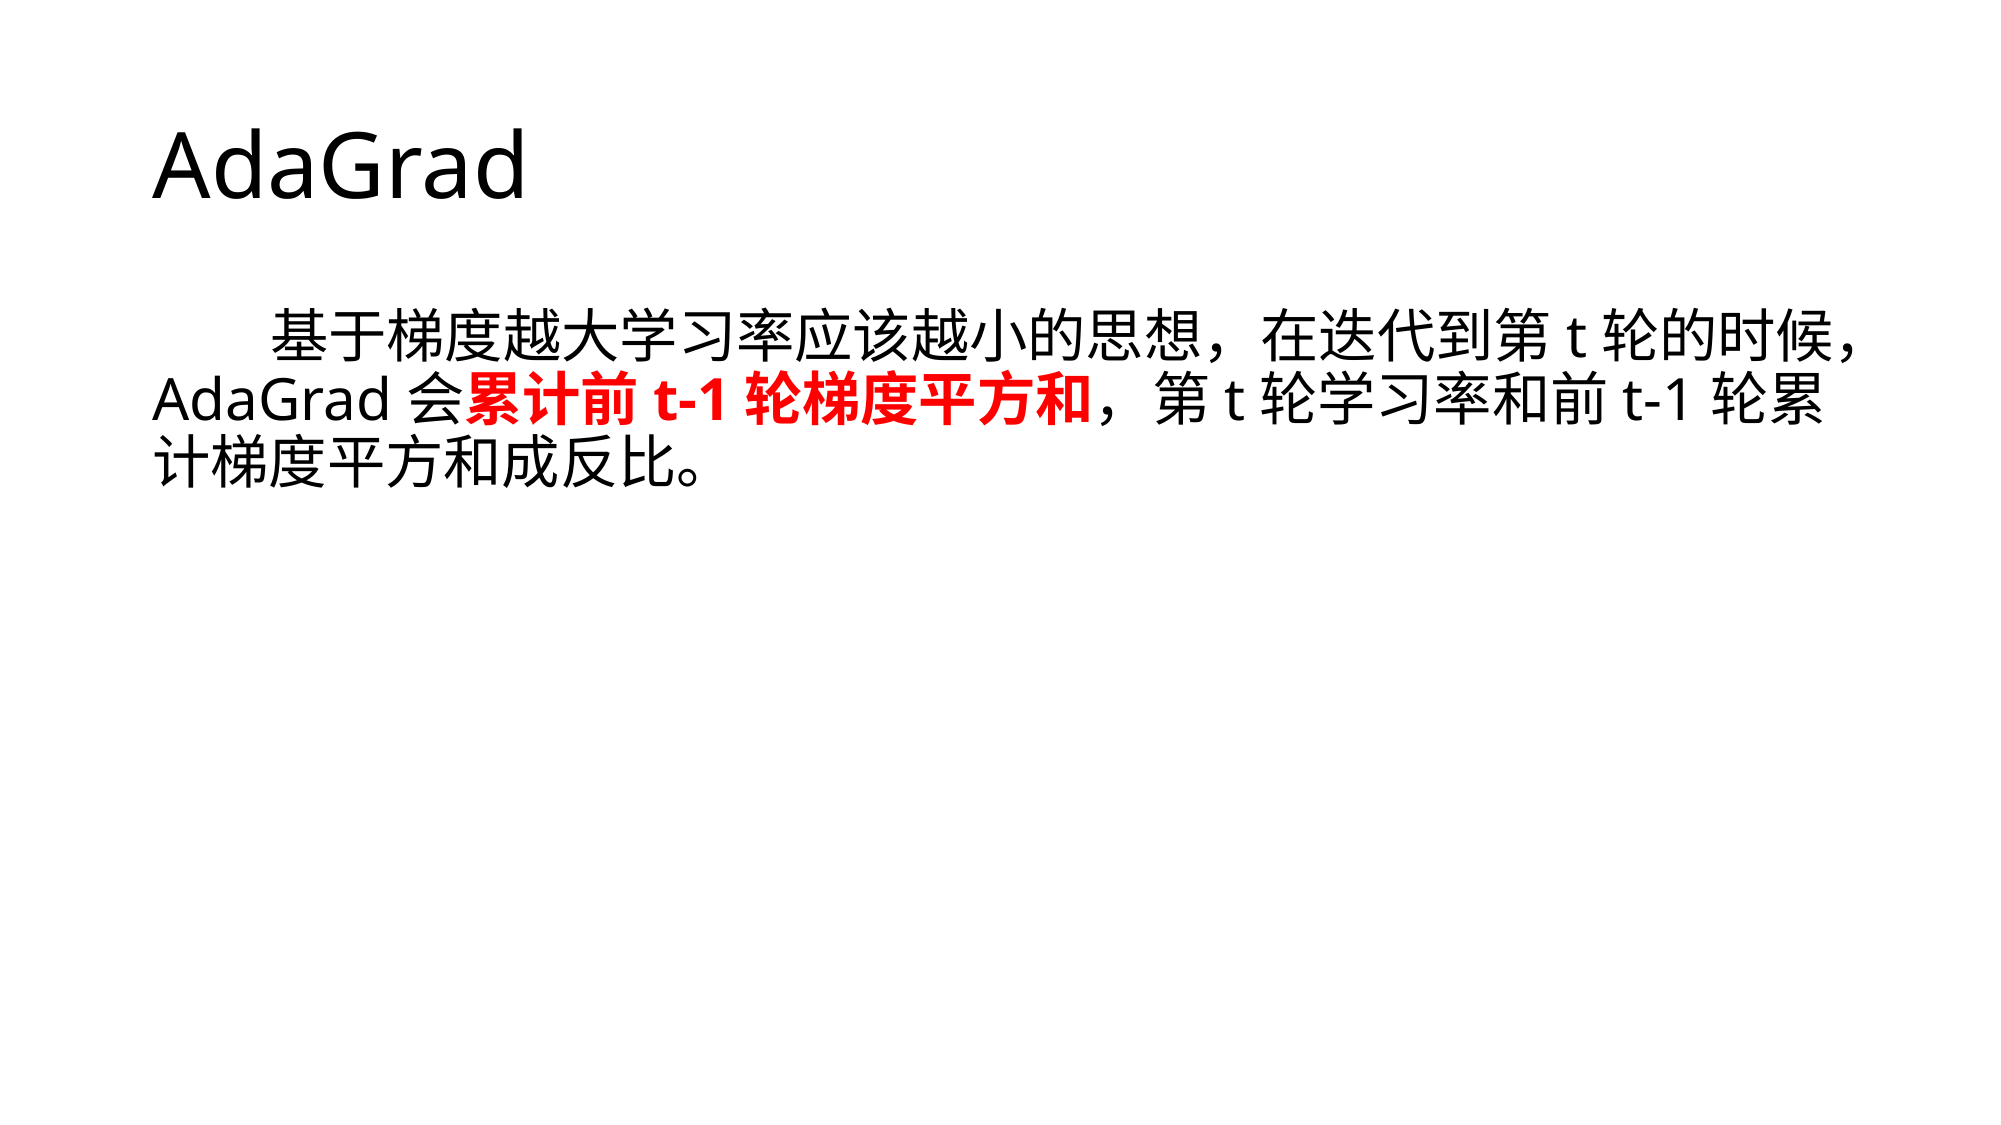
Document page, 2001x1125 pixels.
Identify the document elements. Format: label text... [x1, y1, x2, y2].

list 基于梯度越大学习率应该越小的思想，在迭代到第t轮的时候，AdaGrad会累计前t-1轮梯度平方和，第t轮学习率和前t-1轮累计梯度平方和成反比。 [137, 299, 1863, 1014]
title AdaGrad [137, 59, 1863, 278]
